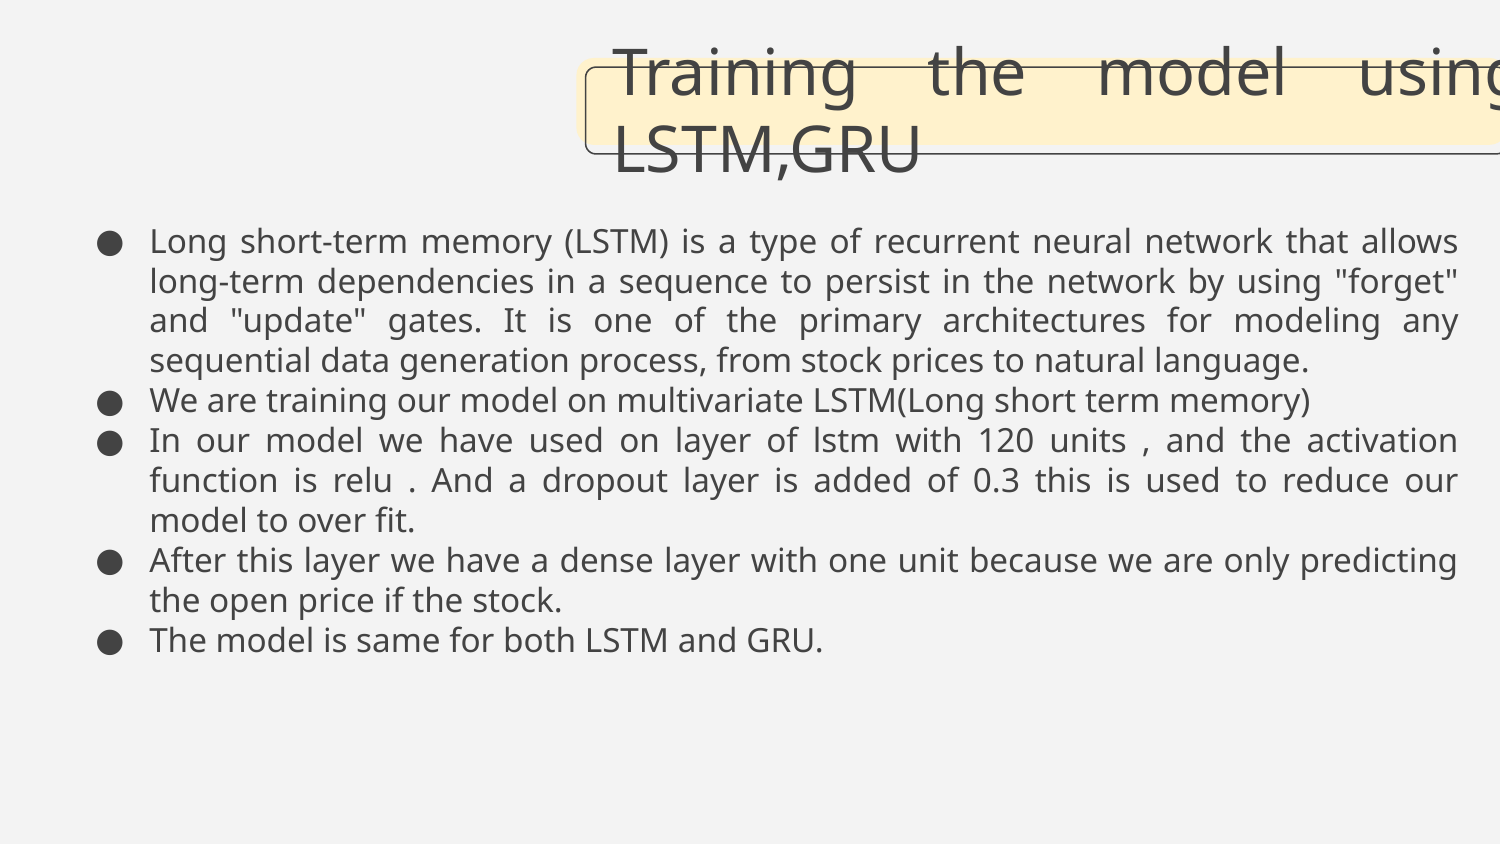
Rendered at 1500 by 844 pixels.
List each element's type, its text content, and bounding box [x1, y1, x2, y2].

text_box Long short-term memory (LSTM) is a type of recurrent neural network that allows long-term dependencies in a sequence to persist in the network by using "forget" and "update" gates. It is one of the primary architectures for modeling any sequential data generation process, from stock prices to natural language. We are training our model on multivariate LSTM(Long short term memory) In our model we have used on layer of lstm with 120 units , and the activation function is relu . And a dropout layer is added of 0.3 this is used to reduce our model to over fit. After this layer we have a dense layer with one unit because we are only predicting the open price if the stock. The model is same for both LSTM and GRU. [59, 204, 1476, 774]
title Training the model using LSTM,GRU [522, 81, 1500, 135]
